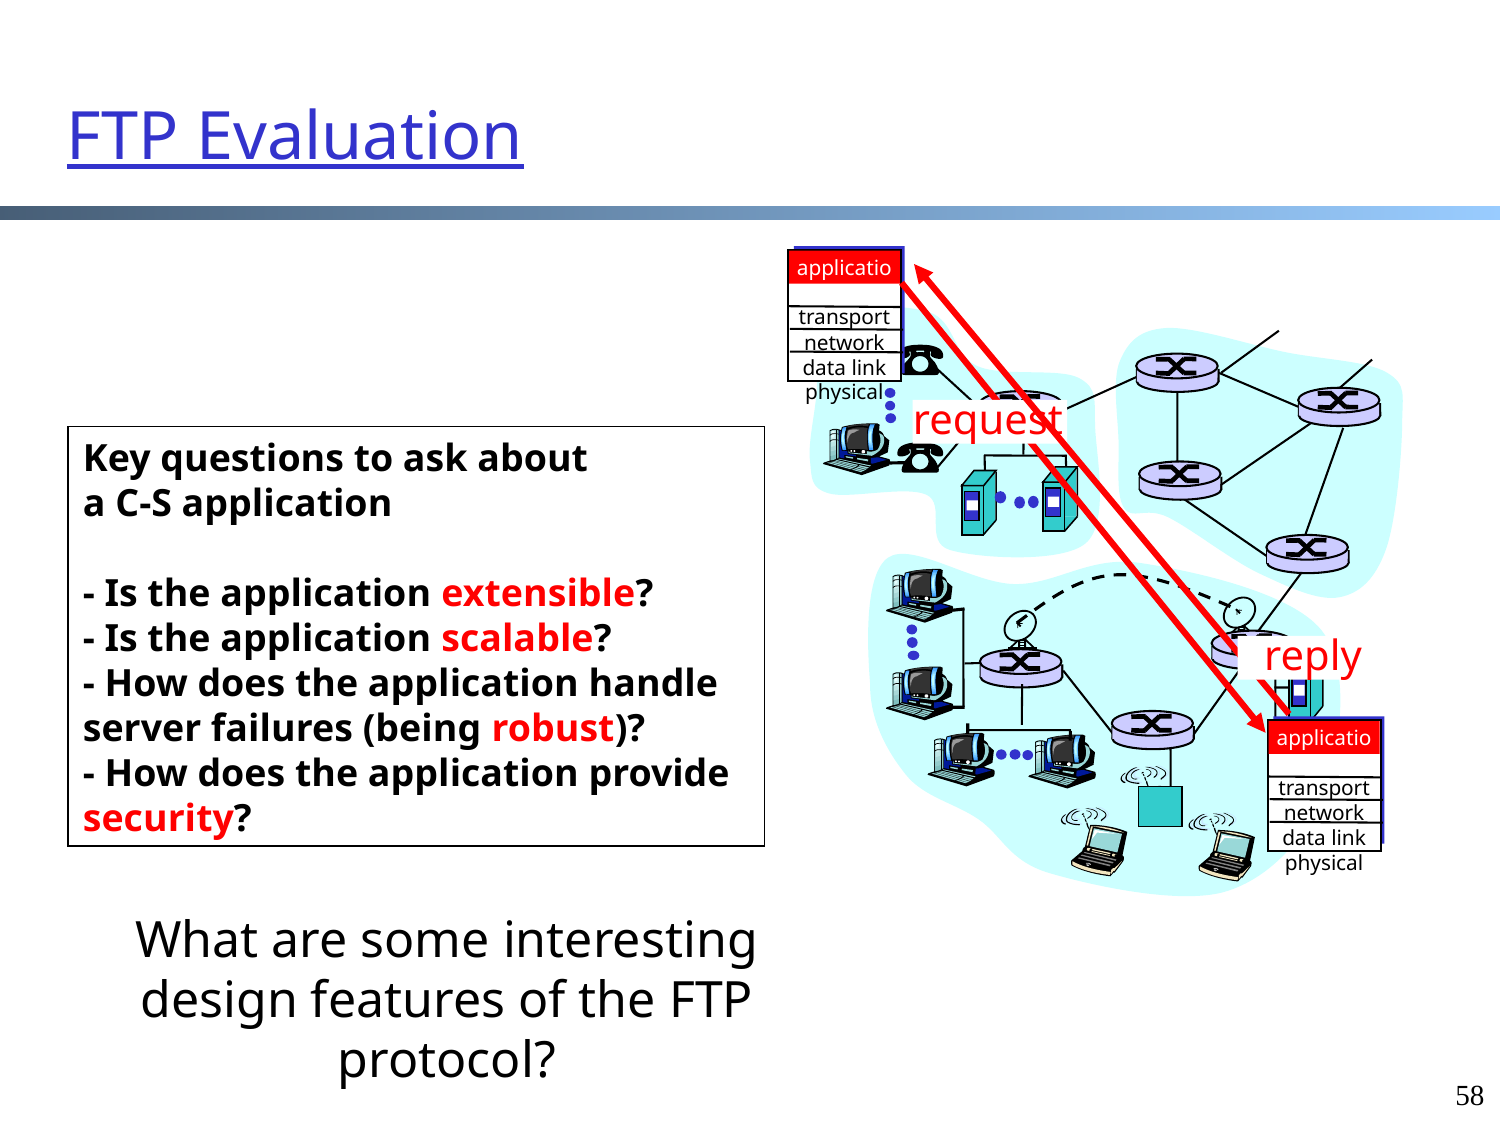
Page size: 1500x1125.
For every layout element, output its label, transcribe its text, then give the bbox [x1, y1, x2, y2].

text_box Key questions to ask about a C-S application - Is the application extensible? - Is the application scalable? - How does the application handle server failures (being robust)? - How does the application provide security? [68, 426, 765, 847]
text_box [898, 282, 1266, 733]
text_box What are some interesting design features of the FTP protocol? [71, 899, 822, 1095]
slide_number 58 [1424, 1068, 1500, 1125]
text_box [777, 245, 1392, 858]
title FTP Evaluation [51, 39, 1427, 227]
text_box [913, 263, 1393, 715]
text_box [803, 302, 1408, 906]
